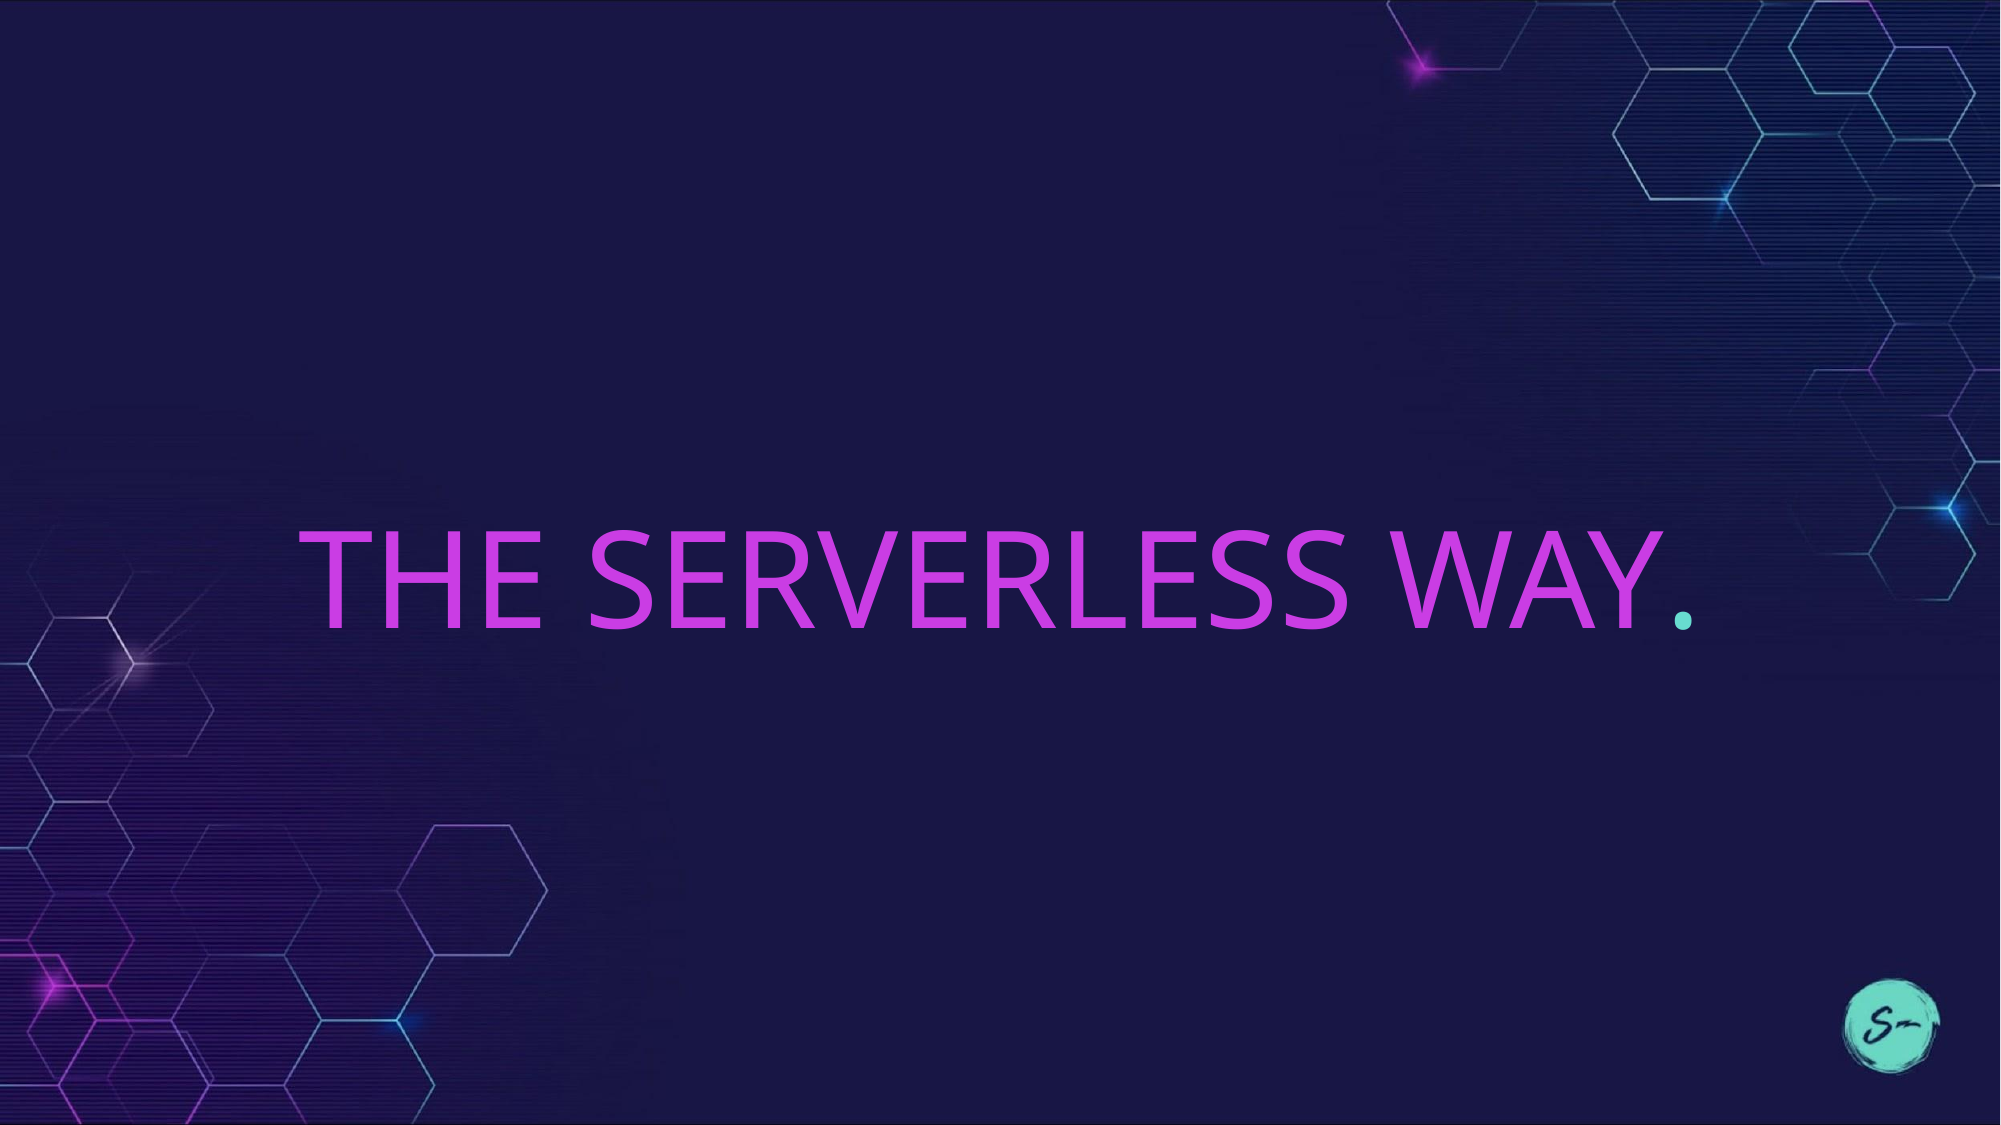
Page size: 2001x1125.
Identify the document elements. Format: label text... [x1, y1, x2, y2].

picture [0, 0, 2001, 1125]
title THE SERVERLESS WAY. [249, 459, 1750, 666]
